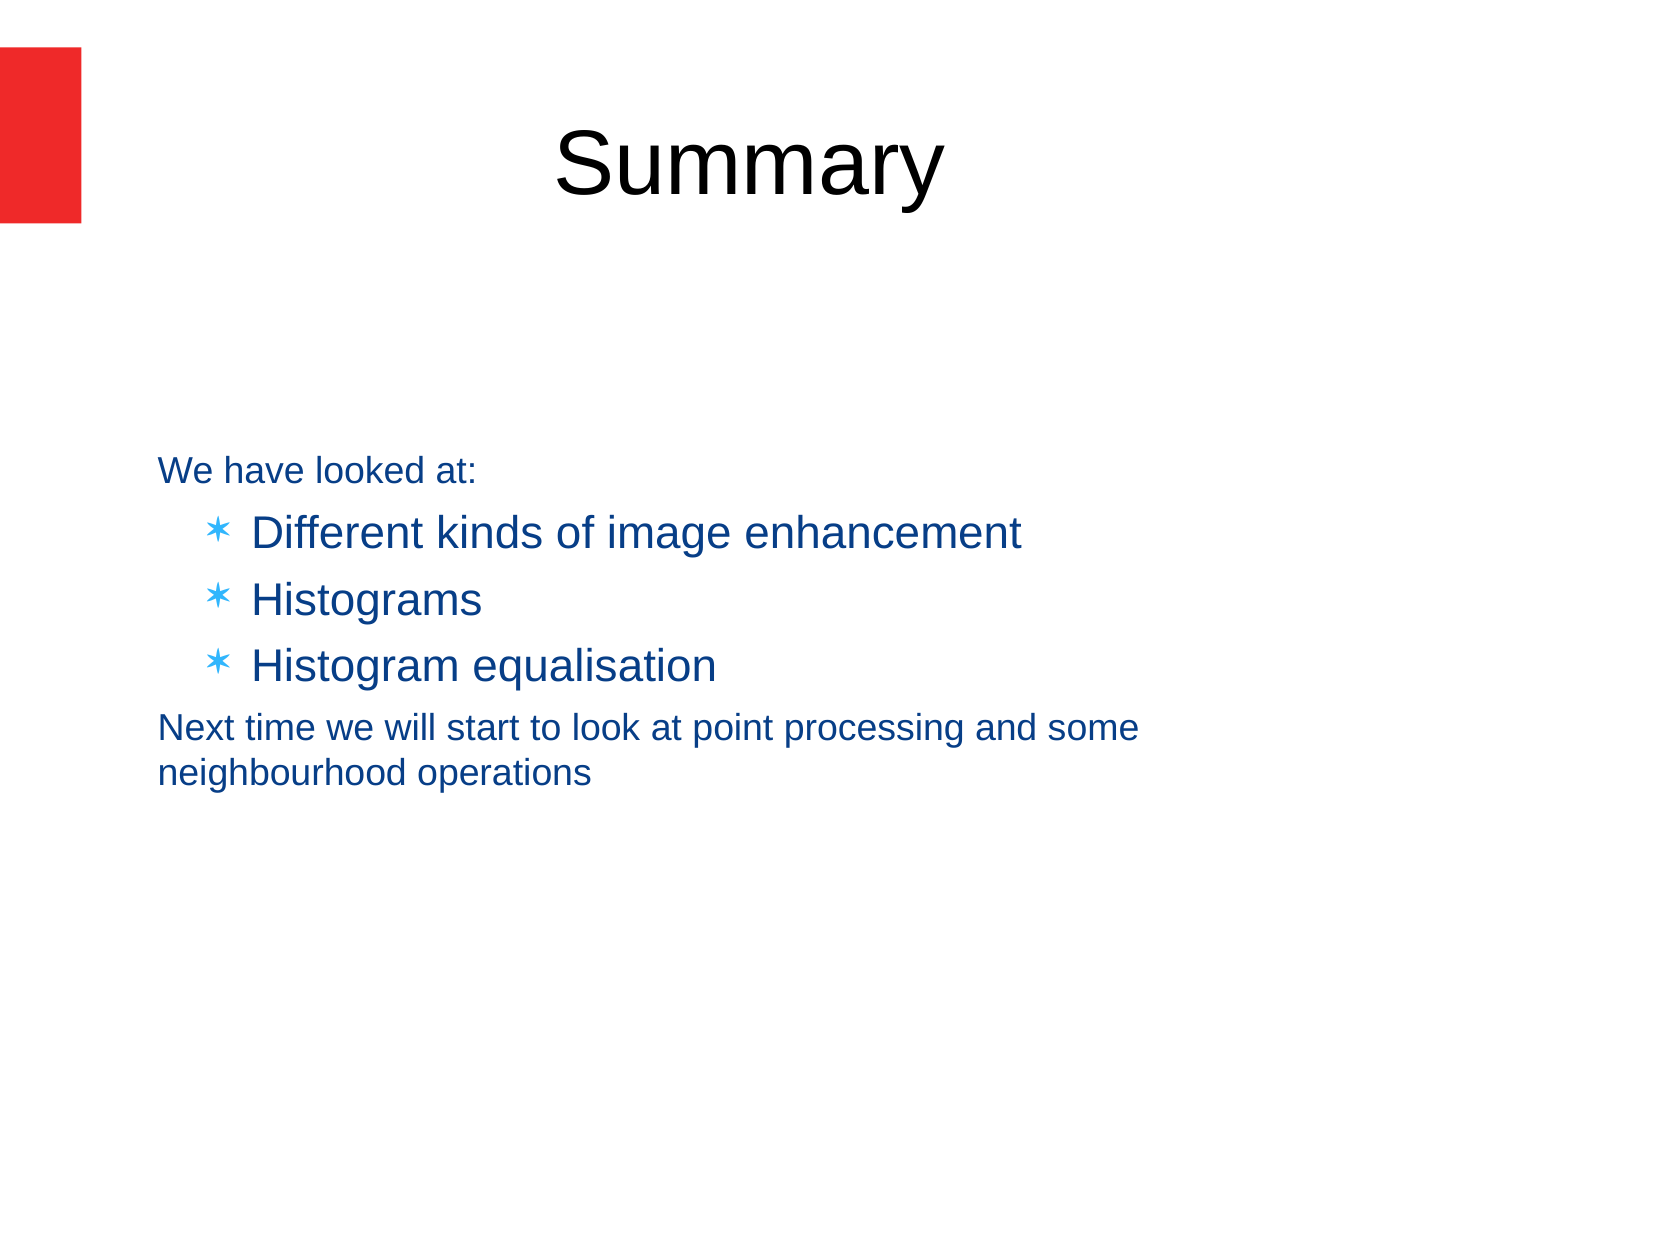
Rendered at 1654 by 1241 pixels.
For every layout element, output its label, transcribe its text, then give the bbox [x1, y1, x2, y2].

text_box We have looked at: Different kinds of image enhancement Histograms Histogram equalisation Next time we will start to look at point processing and some neighbourhood operations [142, 438, 1358, 1005]
text_box Summary [74, 55, 1425, 261]
